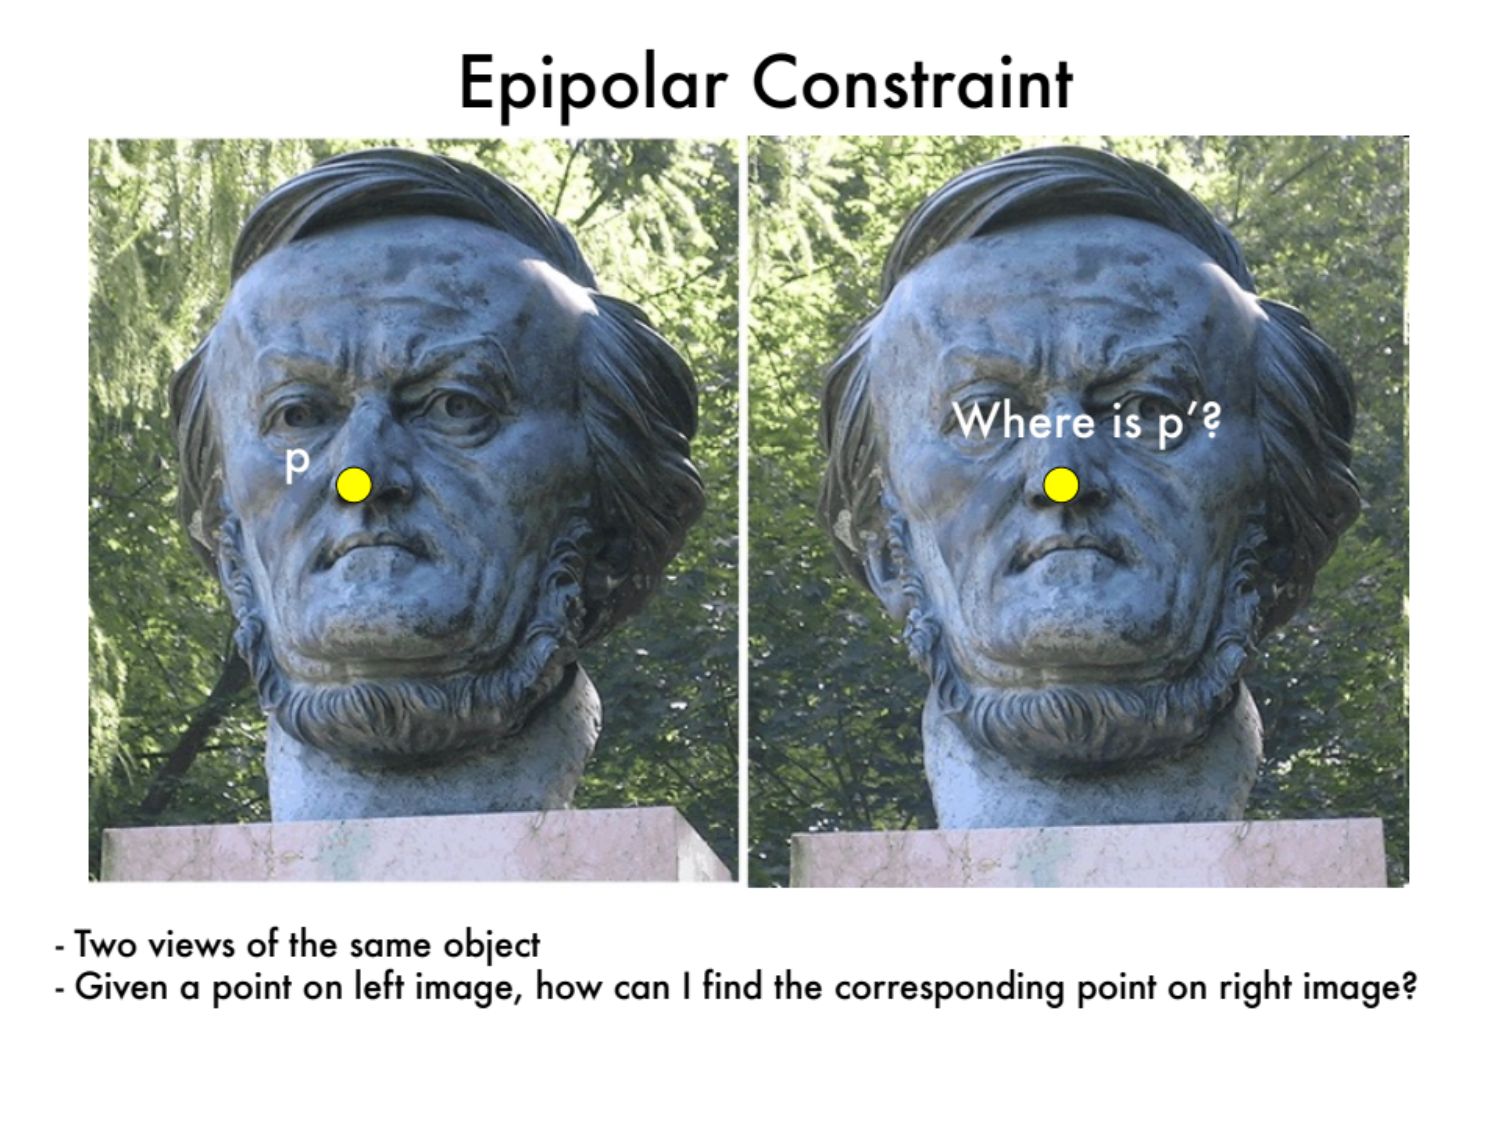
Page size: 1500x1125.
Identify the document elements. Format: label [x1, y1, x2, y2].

picture [41, 31, 1458, 1094]
